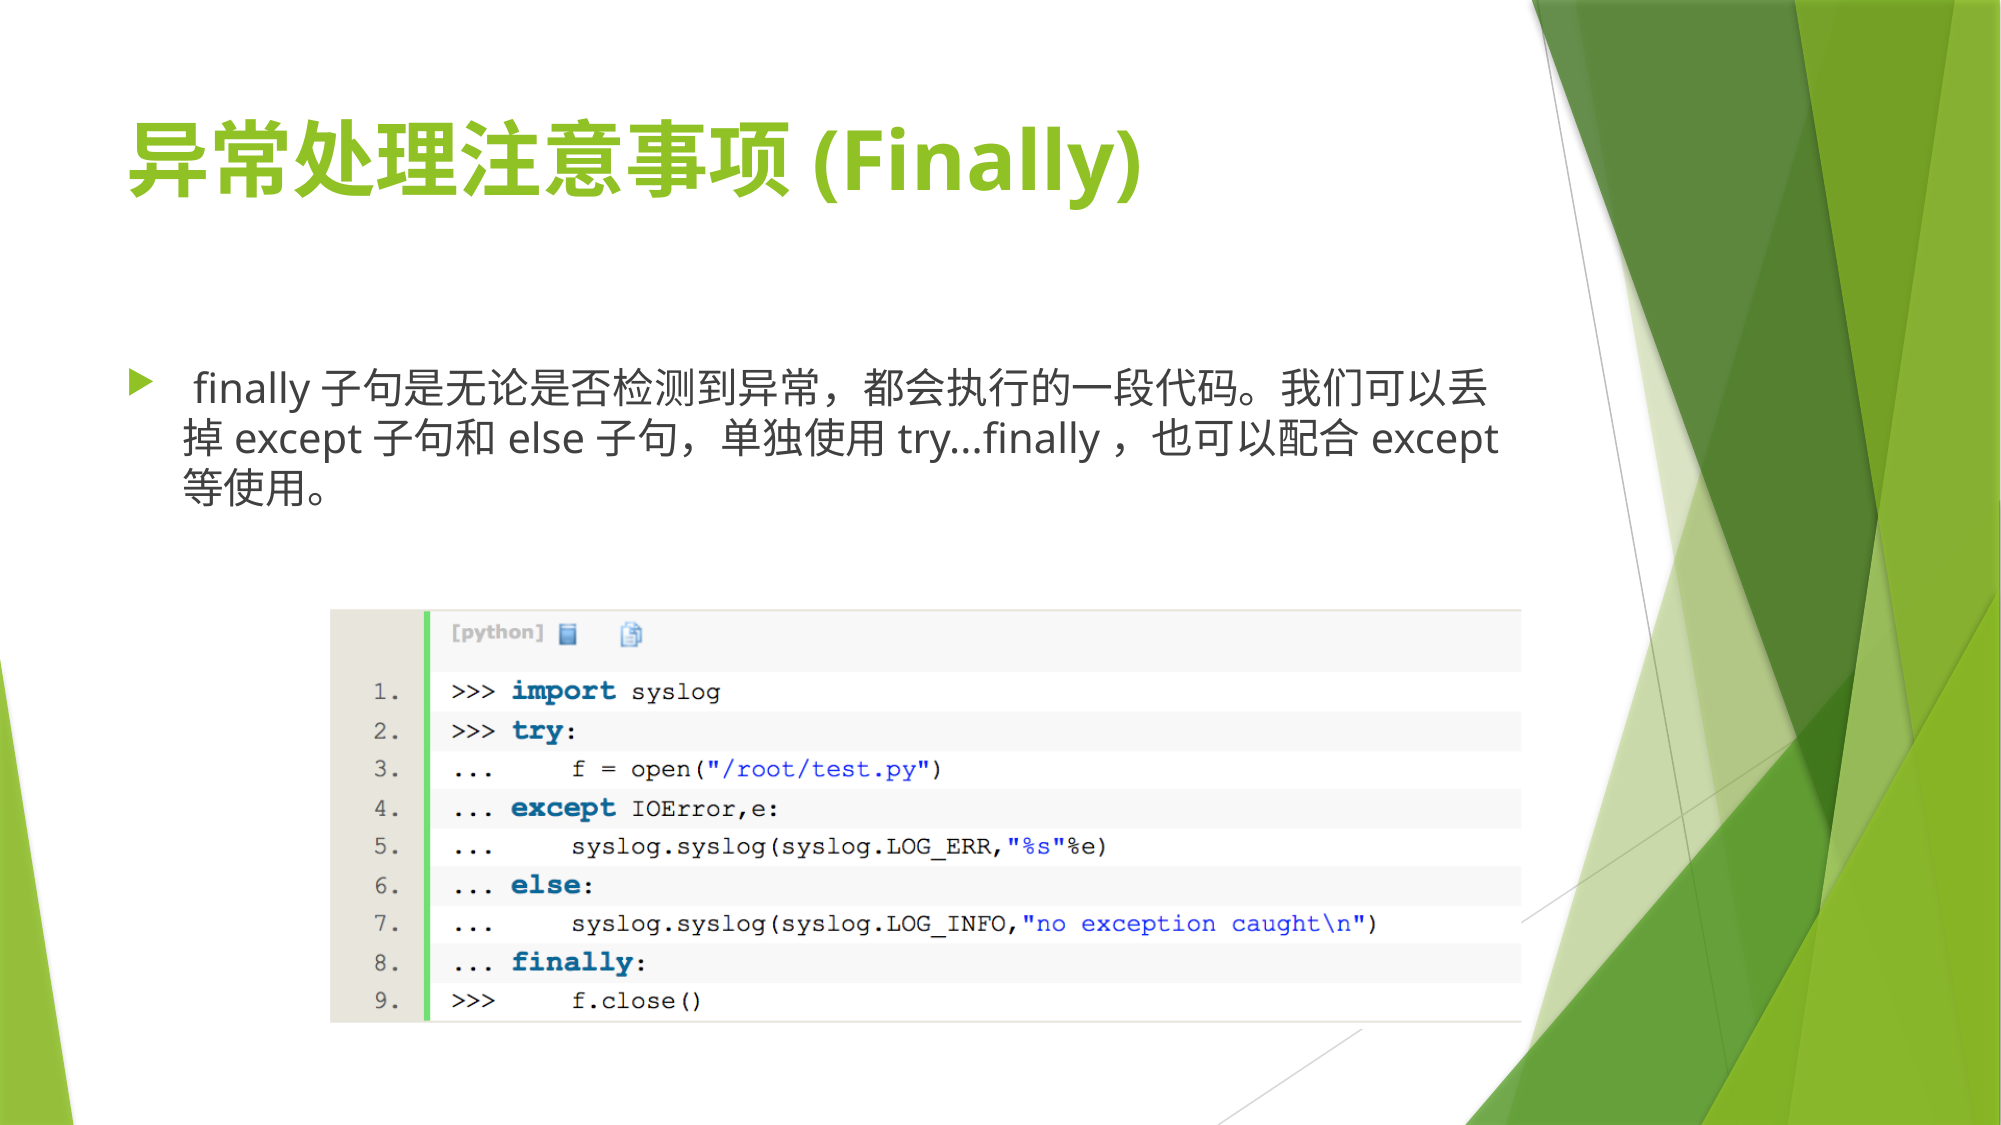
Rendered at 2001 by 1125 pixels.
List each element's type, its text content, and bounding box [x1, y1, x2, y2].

title 异常处理注意事项(Finally) [111, 99, 1522, 317]
picture [326, 603, 1522, 1030]
list finally子句是无论是否检测到异常，都会执行的一段代码。我们可以丢掉except子句和else子句，单独使用try...finally，也可以配合except等使用。 [111, 354, 1522, 992]
